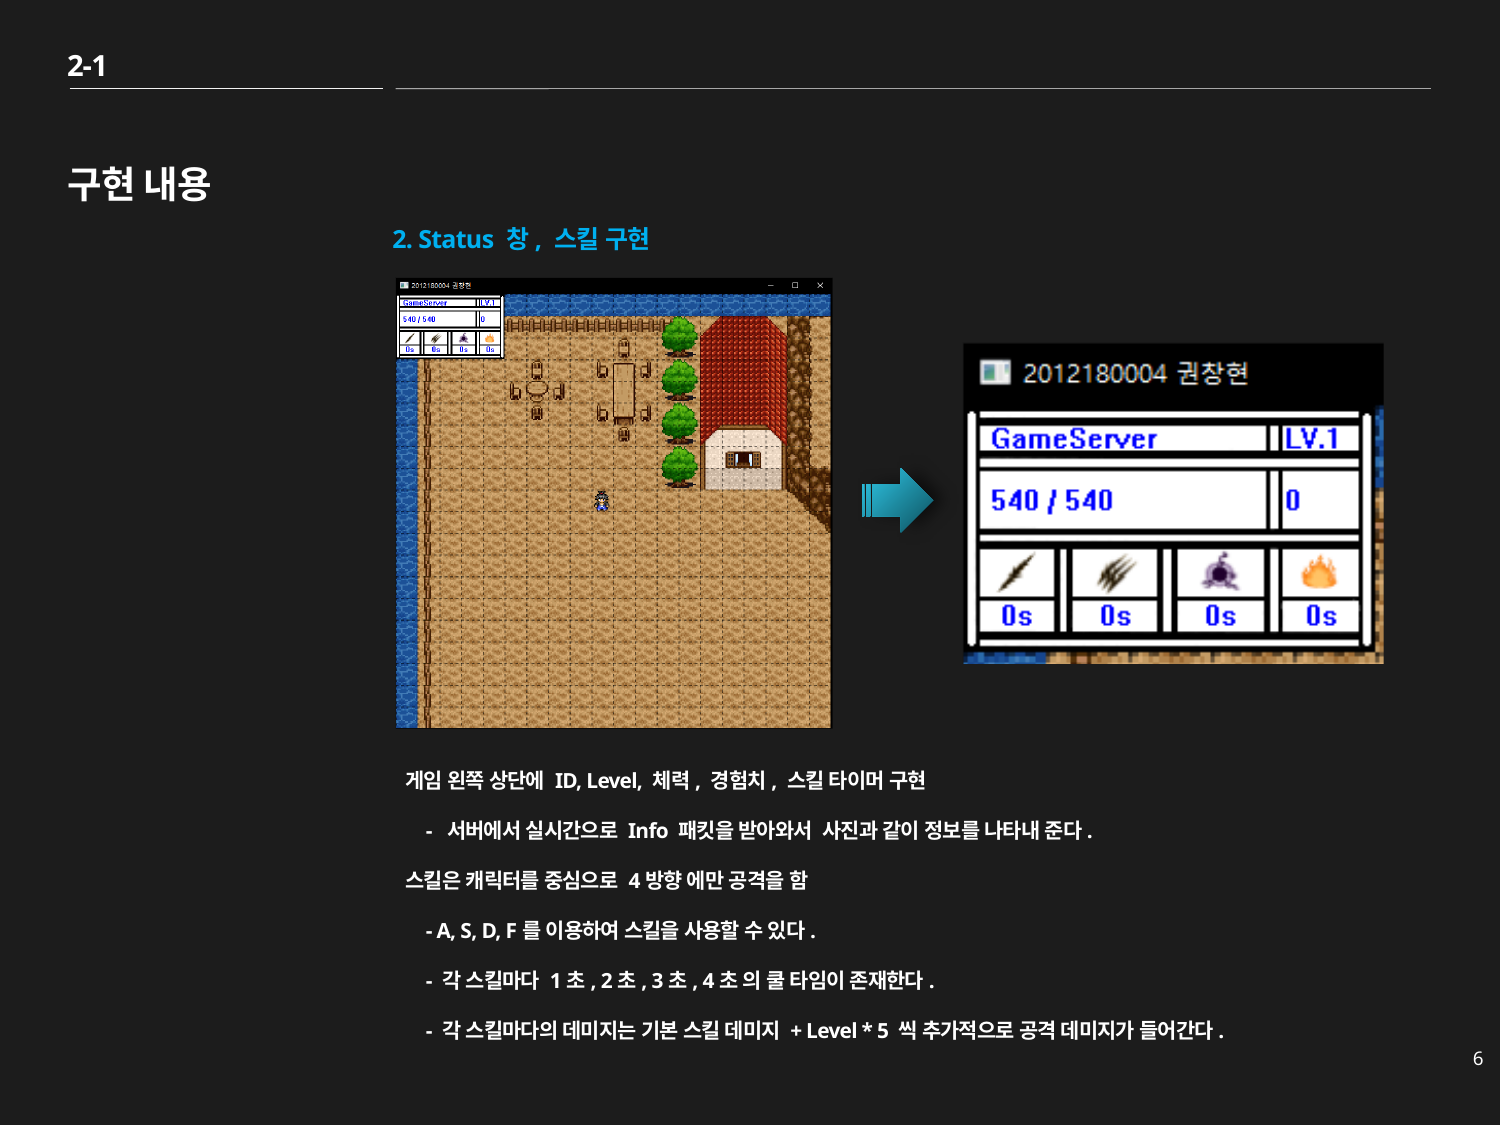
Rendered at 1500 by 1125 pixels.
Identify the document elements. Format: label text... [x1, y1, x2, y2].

picture [962, 342, 1384, 664]
text_box [860, 466, 936, 535]
text_box 2-1 [52, 39, 123, 90]
text_box 게임 왼쪽 상단에 ID, Level, 체력, 경험치, 스킬 타이머 구현 - 서버에서 실시간으로 Info 패킷을 받아와서 사진과 같이 정보를 나타내 준다. 스킬은 캐릭터를 중심으로 4방향 에만 공격을 함 - A, S, D, F를 이용하여 스킬을 사용할 수 있다. - 각 스킬마다 1초, 2초, 3초, 4초 의 쿨 타임이 존재한다. - 각 스킬마다의 데미지는 기본 스킬 데미지 + Level * 5 씩 추가적으로 공격 데미지가 들어간다. [390, 760, 1270, 1050]
title 구현 내용 [52, 153, 384, 395]
text_box 2. Status 창, 스킬 구현 [384, 215, 803, 261]
text_box 6 [1377, 1039, 1499, 1080]
picture [395, 276, 833, 730]
